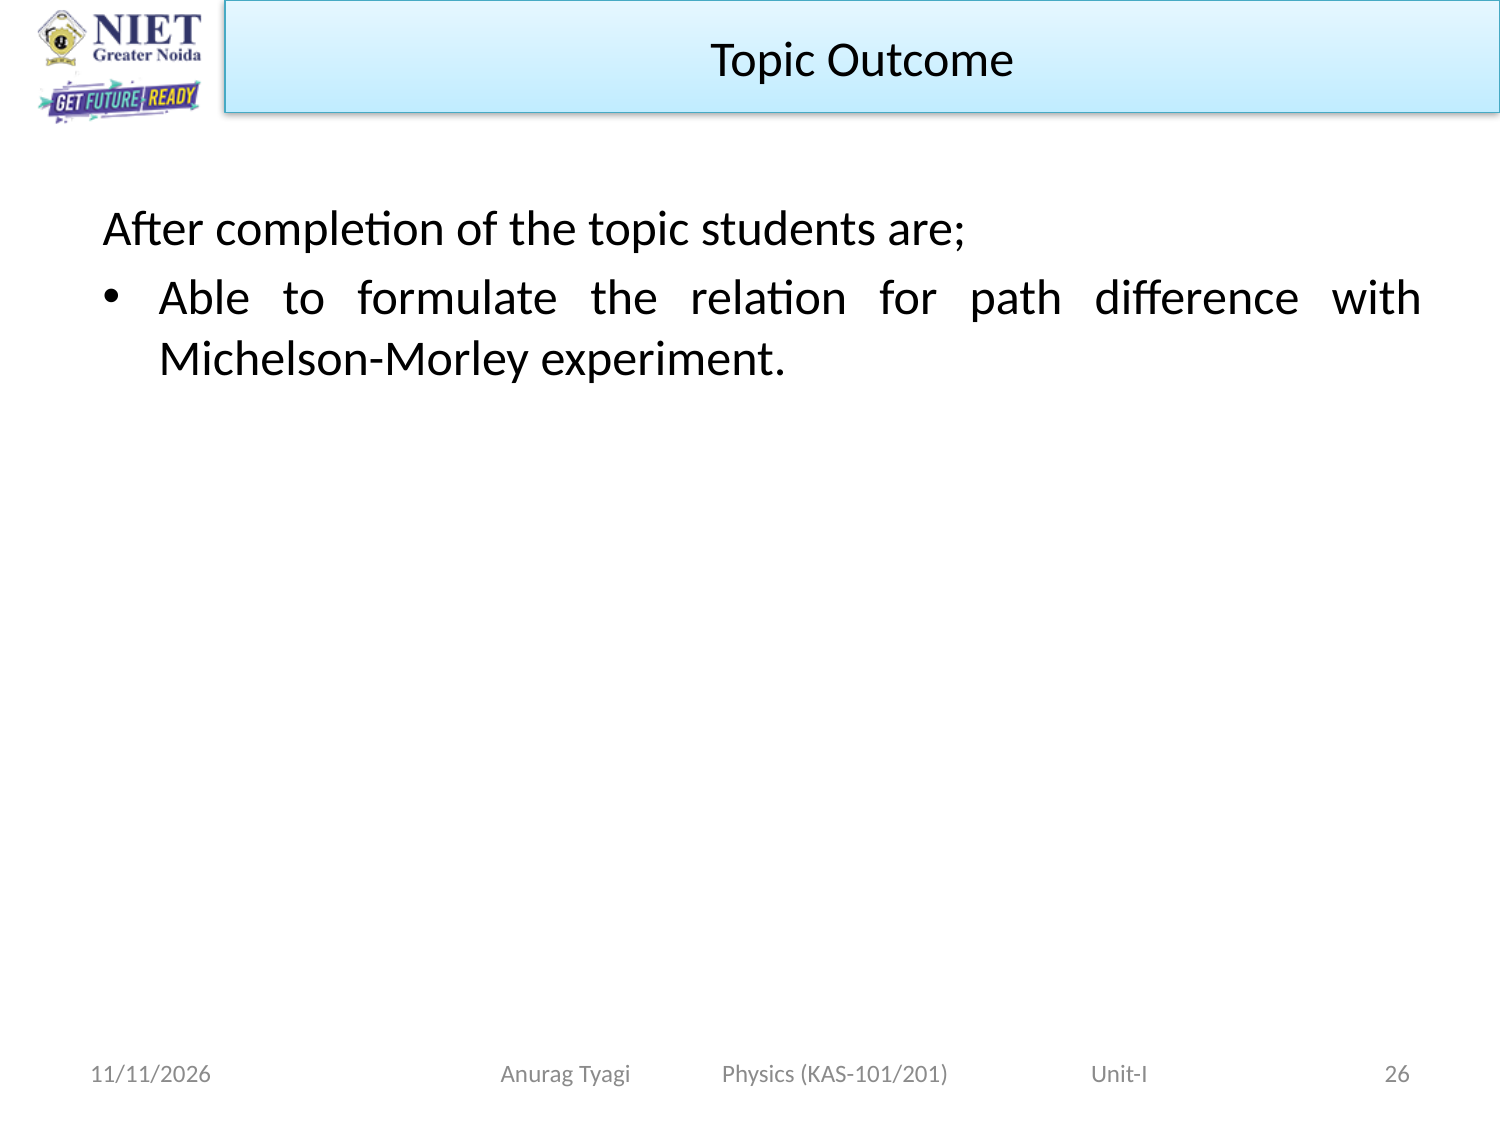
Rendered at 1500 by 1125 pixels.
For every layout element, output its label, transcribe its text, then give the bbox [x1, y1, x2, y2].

list After completion of the topic students are; Able to formulate the relation for path difference with Michelson-Morley experiment. [87, 187, 1438, 930]
picture [0, 0, 238, 135]
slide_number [75, 1042, 412, 1103]
text_box Topic Outcome [238, 0, 1500, 113]
slide_number 26 [1074, 1042, 1425, 1103]
footer Anurag Tyagi Physics (KAS-101/201) Unit-I [412, 1042, 1074, 1103]
